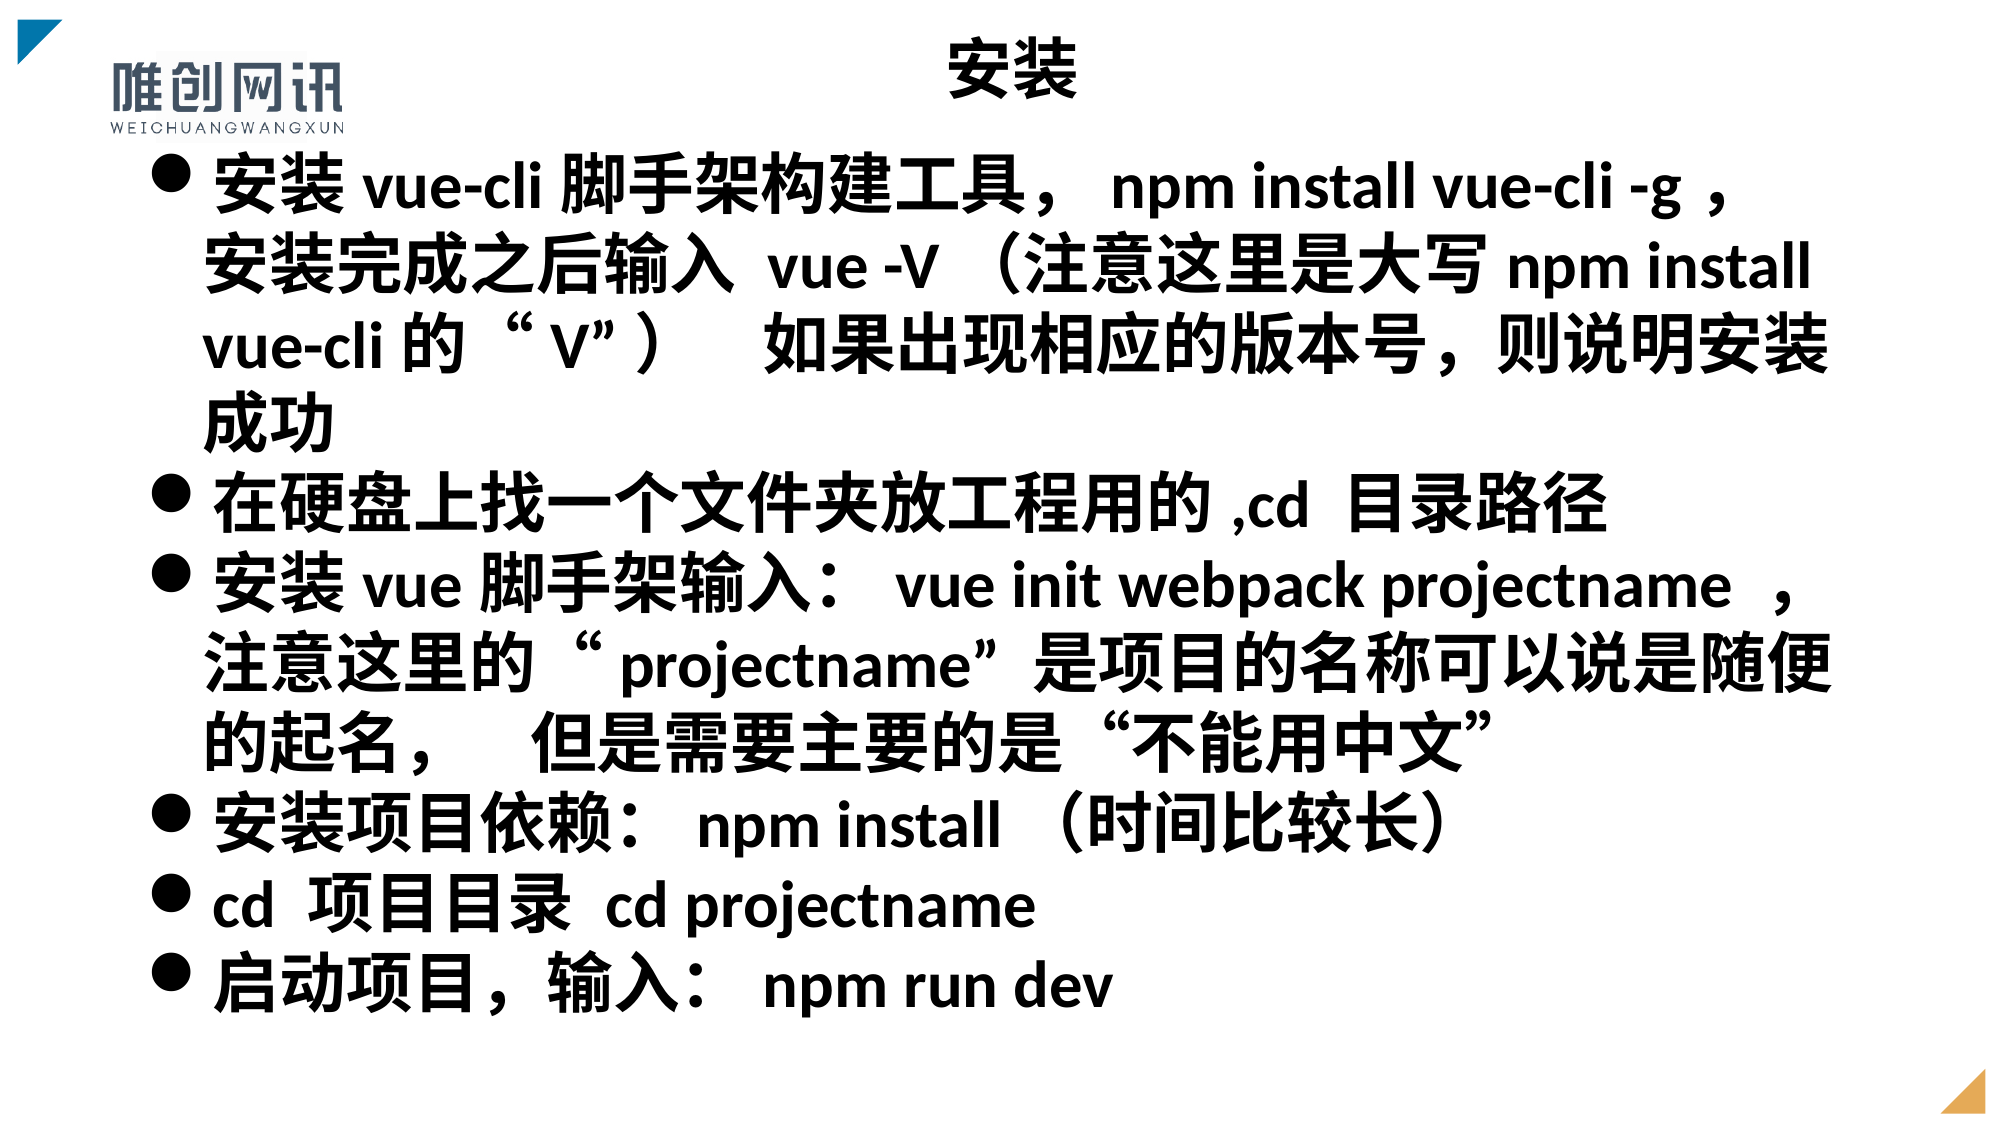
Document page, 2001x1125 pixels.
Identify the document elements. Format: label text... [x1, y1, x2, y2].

text_box [1940, 1068, 1986, 1114]
text_box [17, 19, 63, 65]
text_box 安装vue-cli脚手架构建工具，npm install vue-cli -g， 安装完成之后输入 vue -V（注意这里是大写npm install vue-cli的“V”） 如果出现相应的版本号，则说明安装成功 在硬盘上找一个文件夹放工程用的,cd 目录路径 安装vue脚手架输入：vue init webpack projectname ， 注意这里的“projectname” 是项目的名称可以说是随便的起名， 但是需要主要的是“不能用中文” 安装项目依赖：npm install（时间比较长） cd 项目目录 cd projectname 启动项目，输入：npm run dev [131, 134, 1898, 1029]
picture [89, 51, 395, 143]
text_box 安装 [490, 19, 1535, 115]
